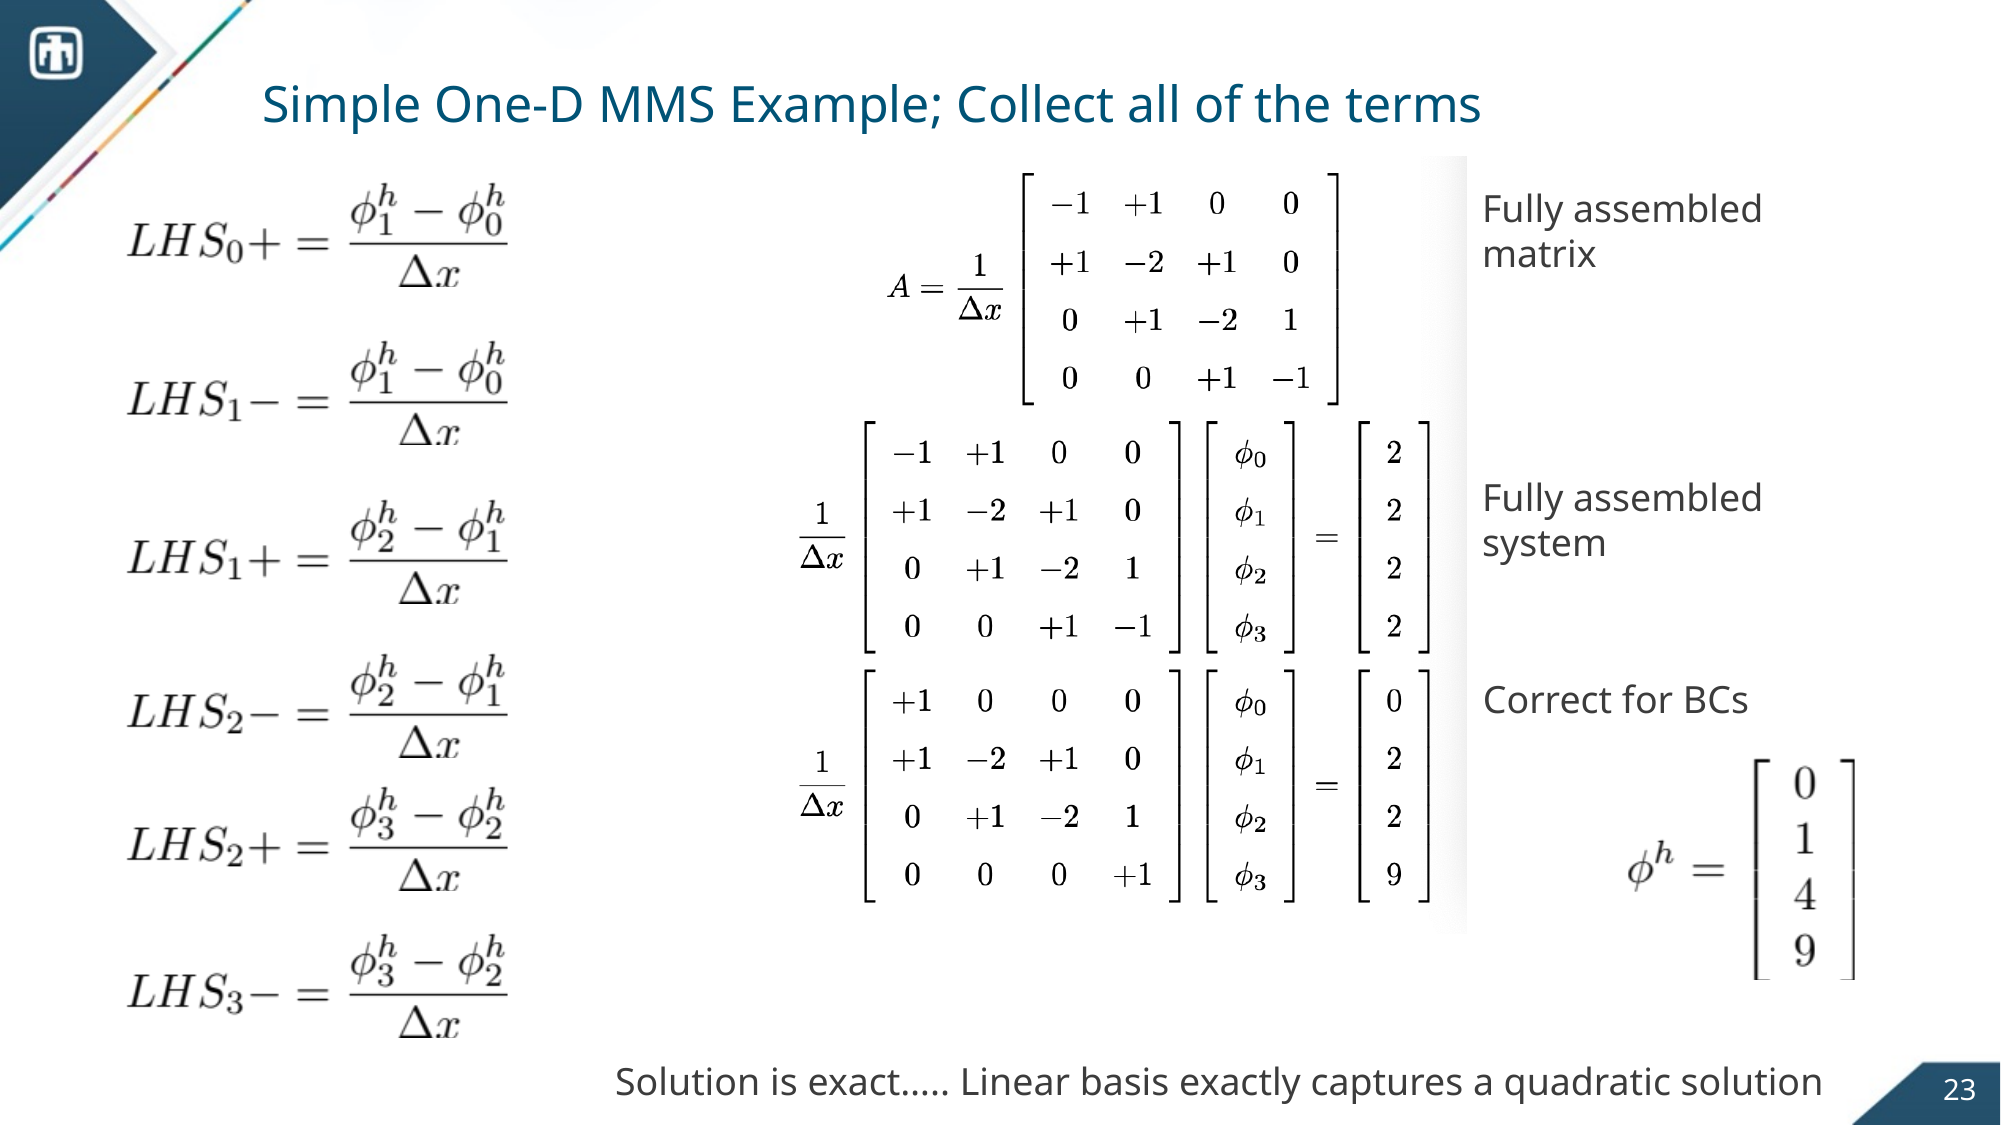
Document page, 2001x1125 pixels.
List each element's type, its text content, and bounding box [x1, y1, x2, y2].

title Simple One-D MMS Example; Collect all of the terms [262, 42, 1919, 170]
picture [0, 0, 2001, 1125]
text_box Solution is exact….. Linear basis exactly captures a quadratic solution [600, 1050, 1840, 1111]
text_box Fully assembled matrix [1467, 177, 1789, 282]
text_box Correct for BCs [1468, 668, 1765, 729]
slide_number 23 [1919, 1061, 2000, 1122]
text_box Fully assembled system [1467, 466, 1789, 572]
